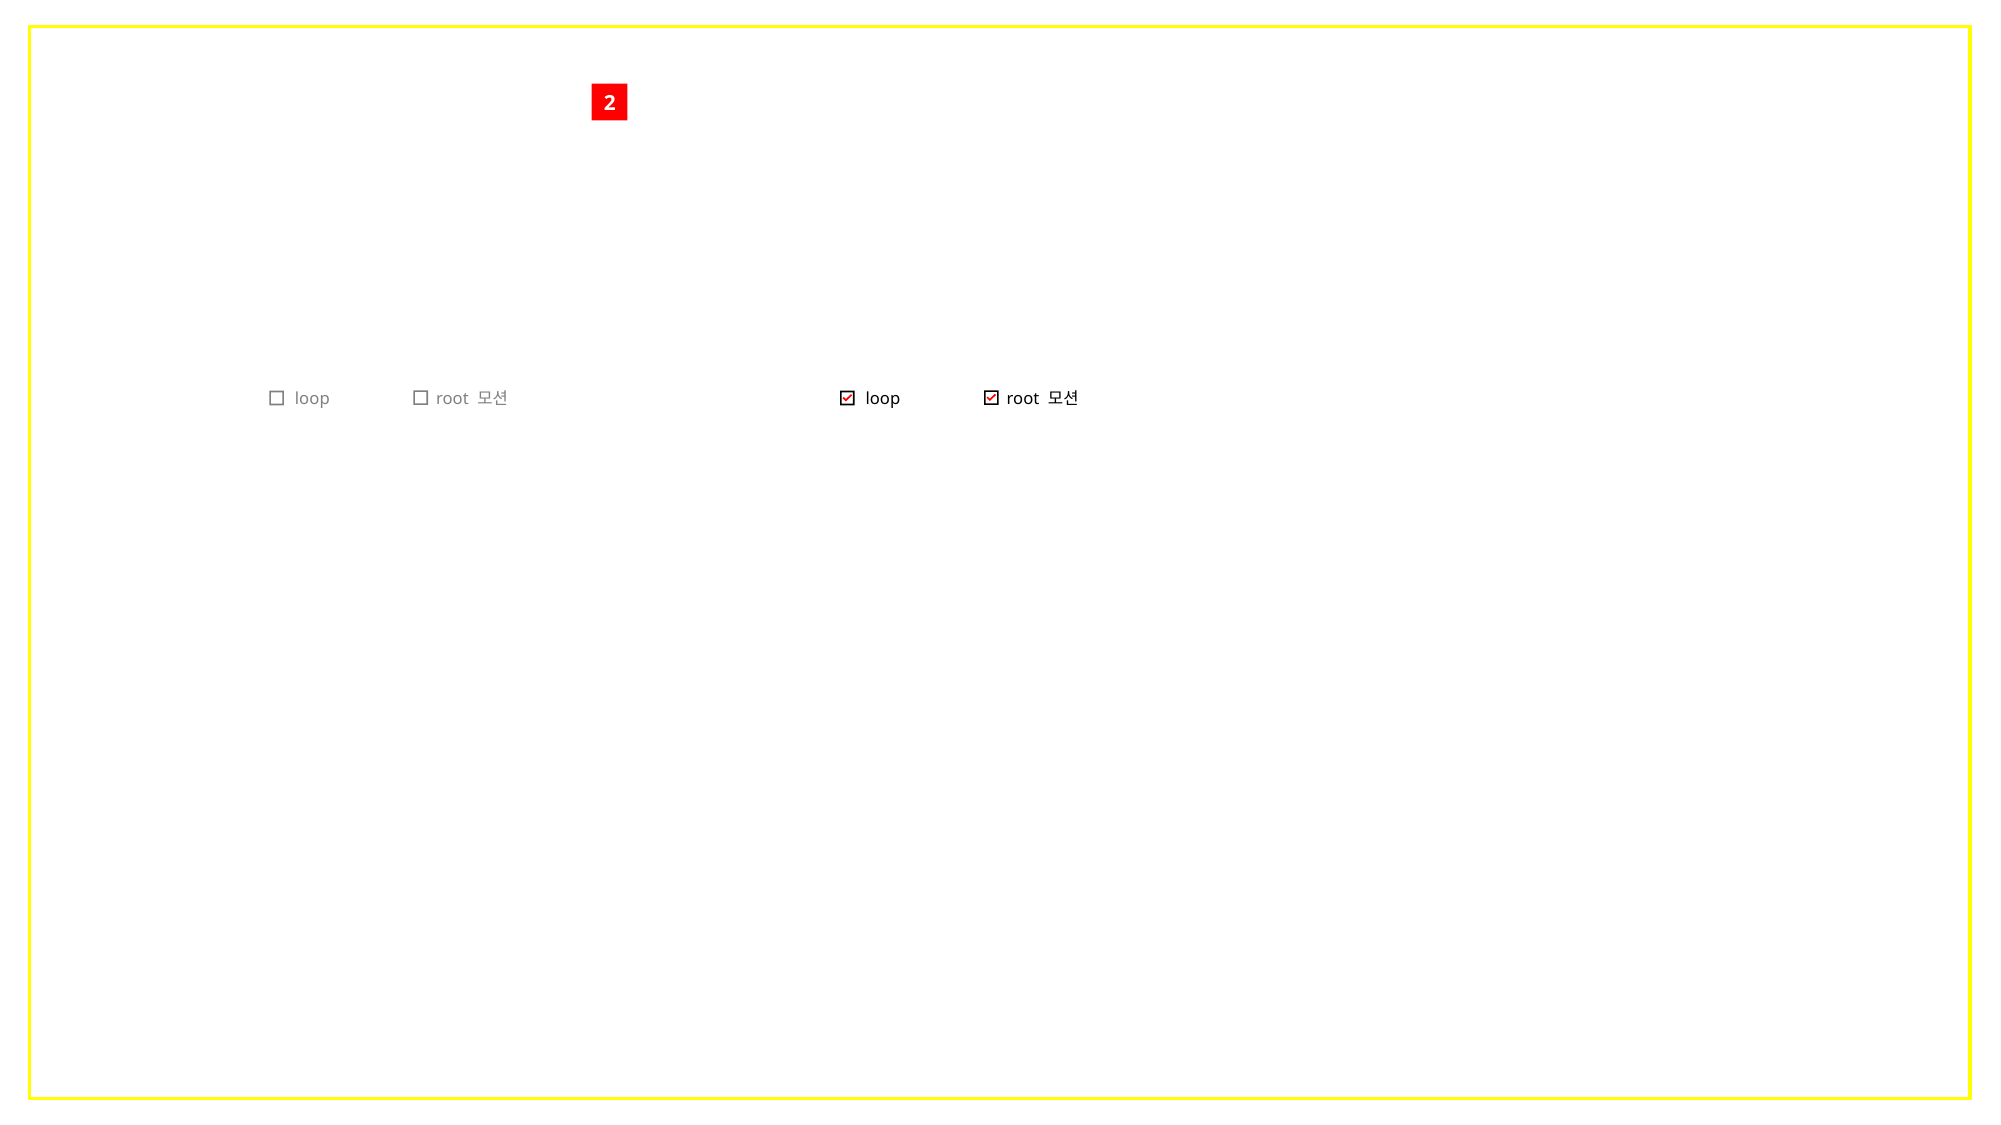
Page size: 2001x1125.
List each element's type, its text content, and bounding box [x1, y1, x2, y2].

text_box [268, 387, 334, 409]
text_box [28, 25, 1972, 1100]
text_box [412, 387, 505, 409]
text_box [839, 387, 905, 409]
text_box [983, 387, 1076, 409]
text_box 2 [591, 83, 628, 121]
